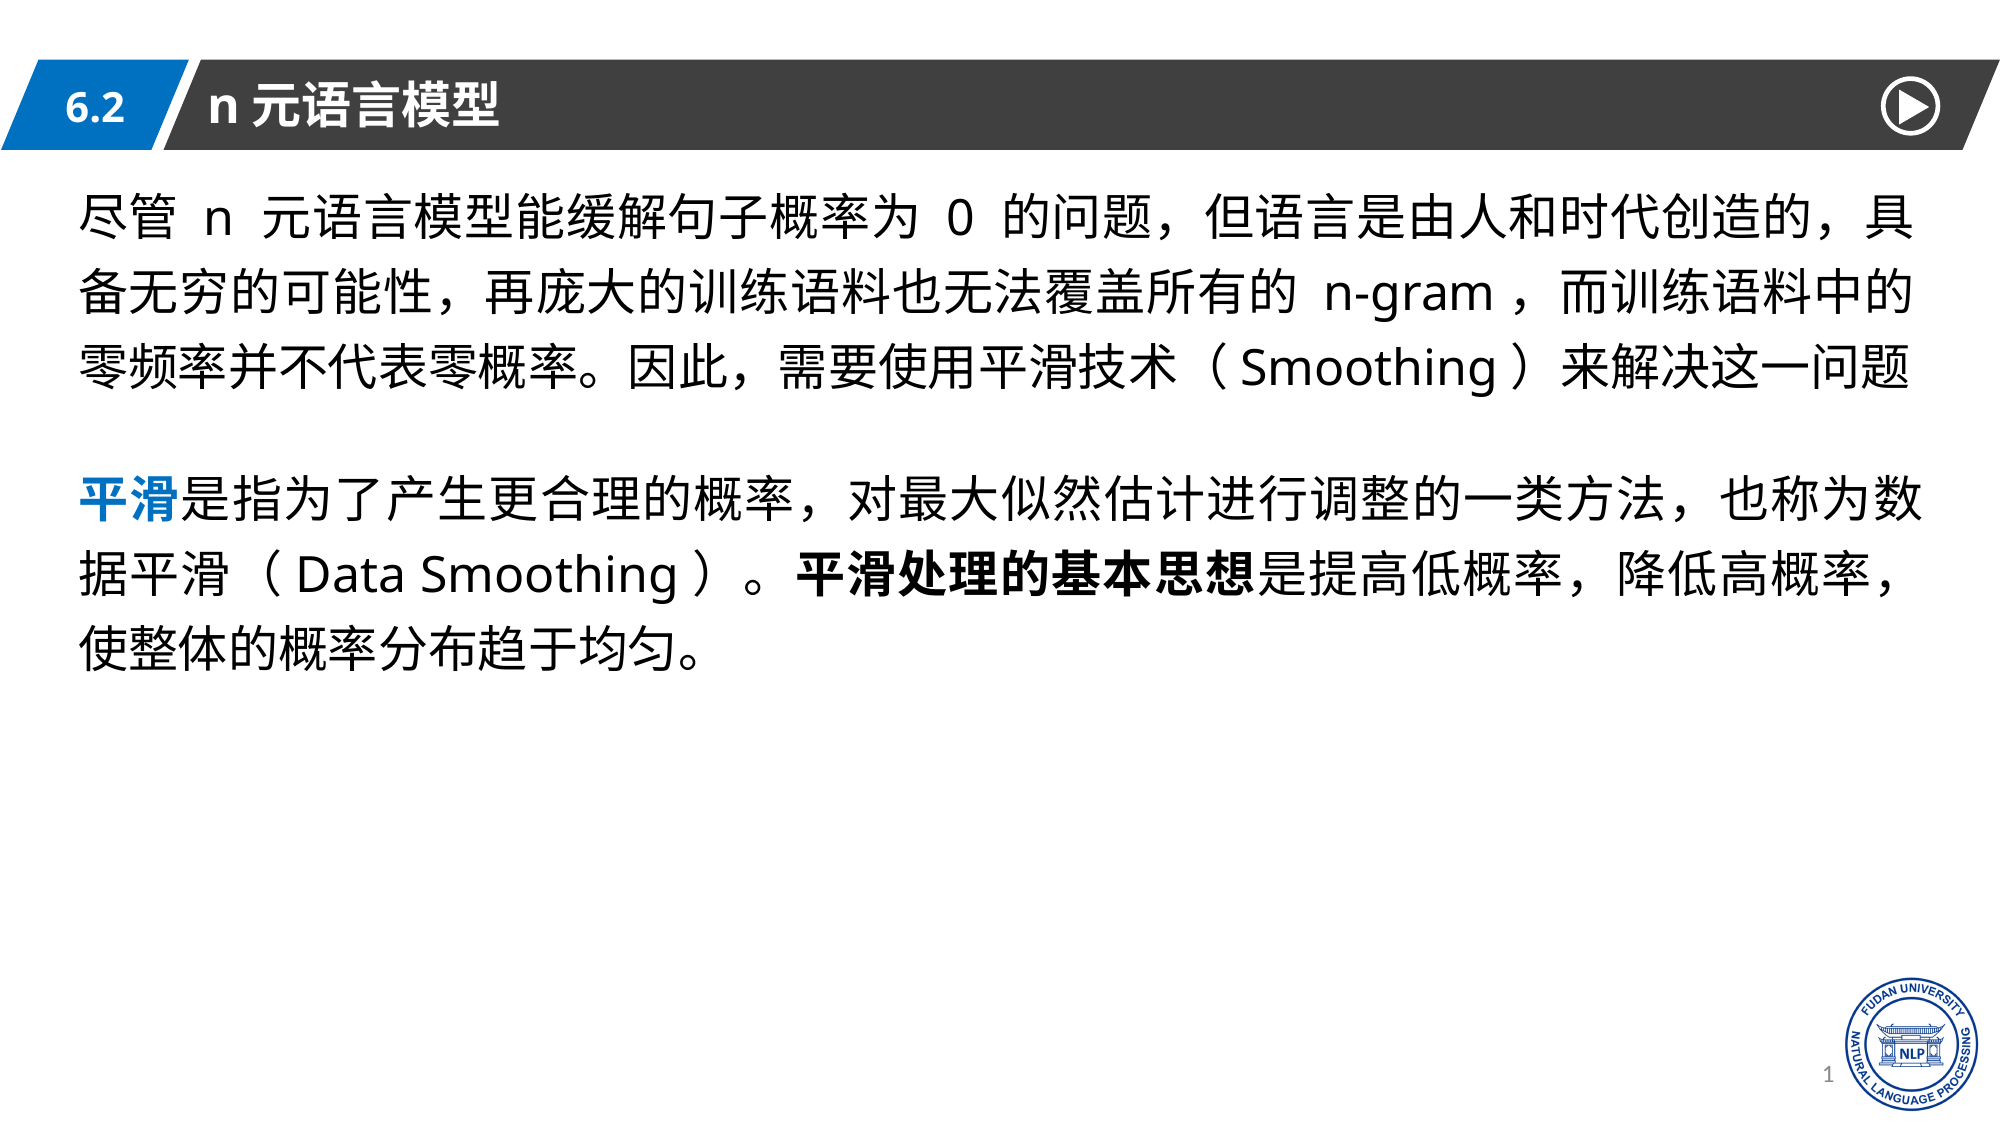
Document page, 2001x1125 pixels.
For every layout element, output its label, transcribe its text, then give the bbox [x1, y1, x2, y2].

text_box 6.2 [26, 73, 164, 138]
text_box 尽管 n 元语言模型能缓解句子概率为 0 的问题，但语言是由人和时代创造的，具备无穷的可能性，再庞大的训练语料也无法覆盖所有的 n-gram，而训练语料中的零频率并不代表零概率。因此，需要使用平滑技术（Smoothing）来解决这一问题 [63, 163, 1930, 404]
text_box [1, 89, 157, 150]
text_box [1883, 78, 1939, 134]
slide_number 12 [1412, 1042, 1863, 1103]
text_box n元语言模型 [192, 66, 517, 142]
text_box [163, 59, 2000, 150]
picture [1834, 972, 1985, 1117]
text_box [32, 59, 189, 120]
text_box 平滑是指为了产生更合理的概率，对最大似然估计进行调整的一类方法，也称为数据平滑（Data Smoothing）。平滑处理的基本思想是提高低概率，降低高概率，使整体的概率分布趋于均匀。 [63, 444, 1938, 685]
